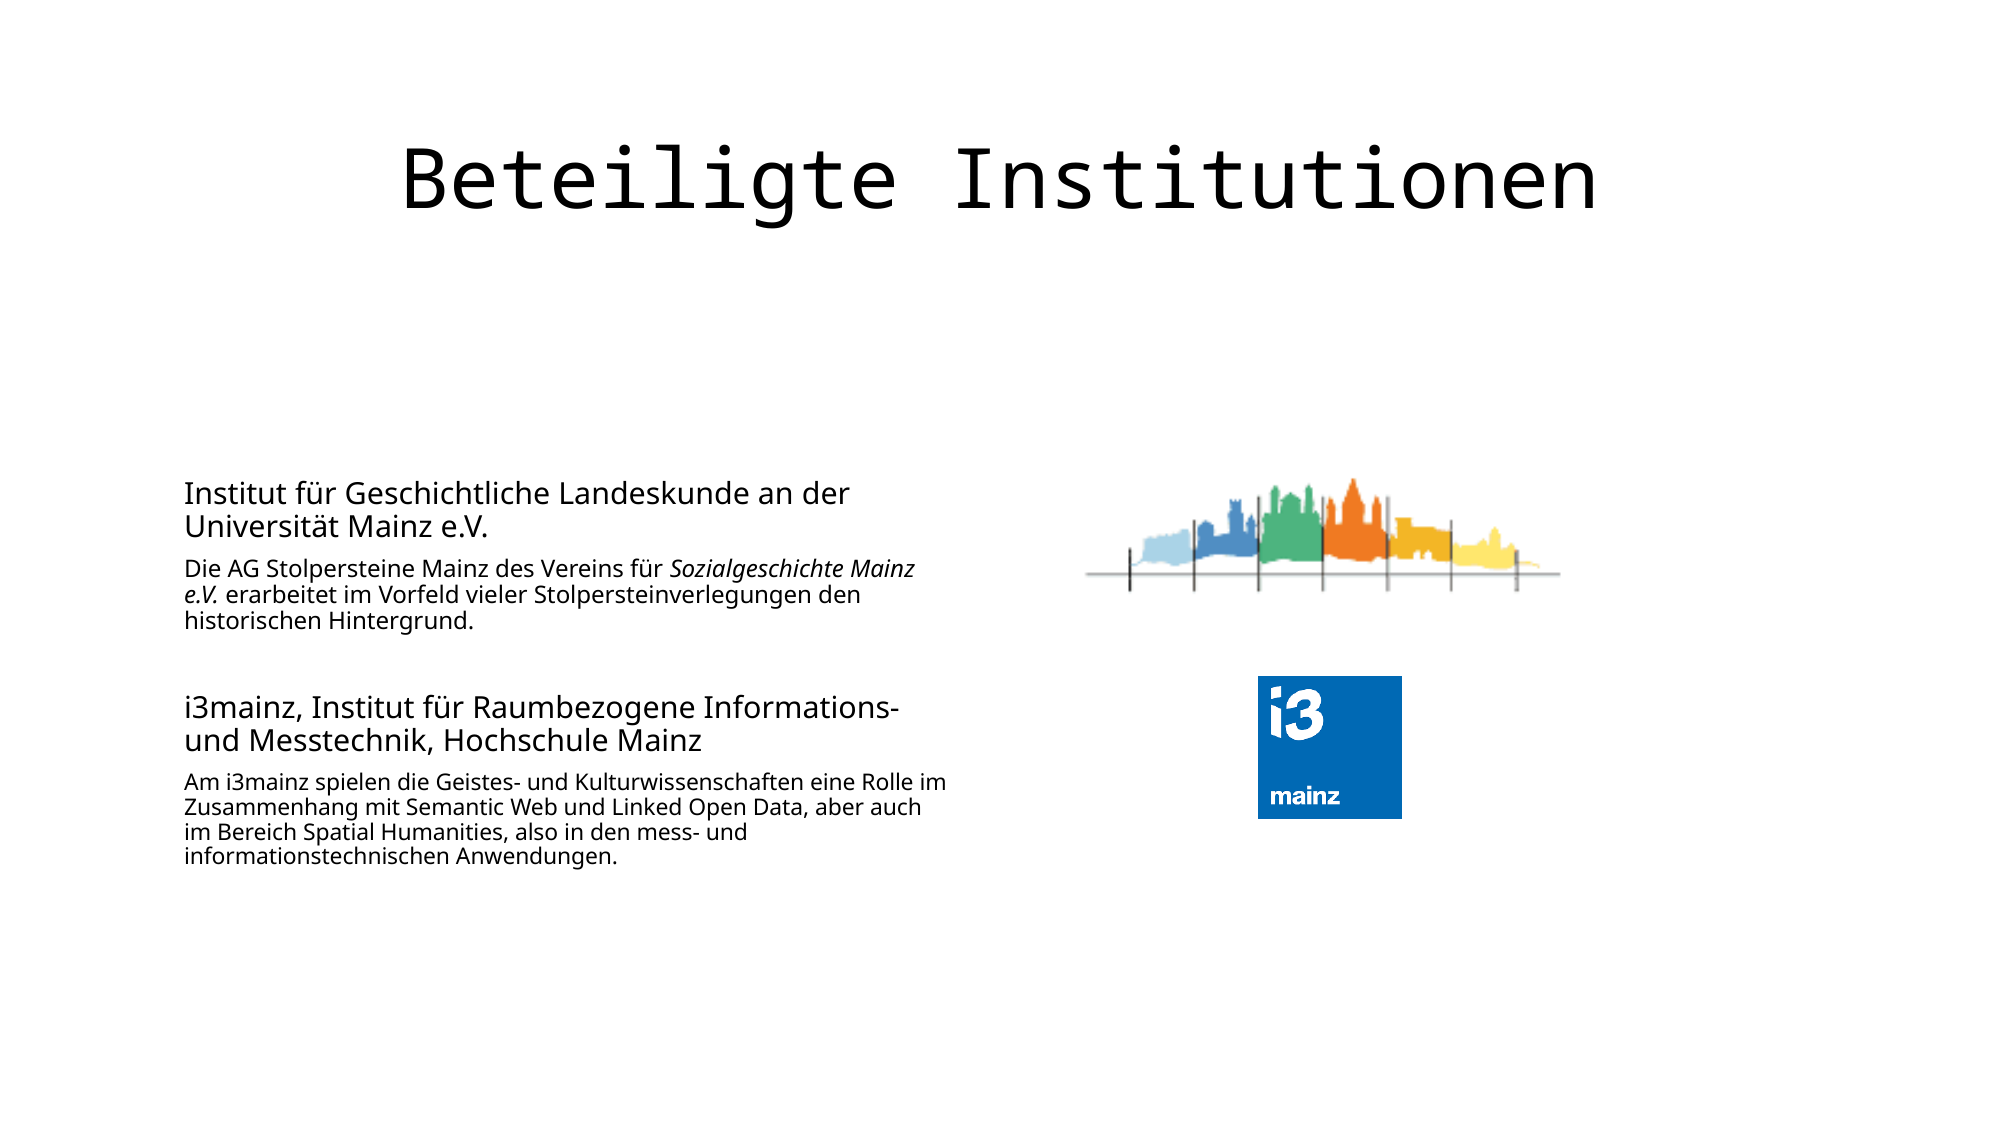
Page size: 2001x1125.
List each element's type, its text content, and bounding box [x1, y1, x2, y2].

title Beteiligte Institutionen [249, 98, 1750, 235]
subtitle Institut für Geschichtliche Landeskunde an der Universität Mainz e.V. Die AG Stolpersteine Mainz des Vereins für Sozialgeschichte Mainz e.V. erarbeitet im Vorfeld vieler Stolpersteinverlegungen den historischen Hintergrund. i3mainz, Institut für Raumbezogene Informations- und Messtechnik, Hochschule Mainz Am i3mainz spielen die Geistes- und Kulturwissenschaften eine Rolle im Zusammenhang mit Semantic Web und Linked Open Data, aber auch im Bereich Spatial Humanities, also in den mess- und informationstechnischen Anwendungen. [169, 470, 969, 882]
picture [1258, 676, 1402, 820]
picture [1072, 470, 1577, 608]
